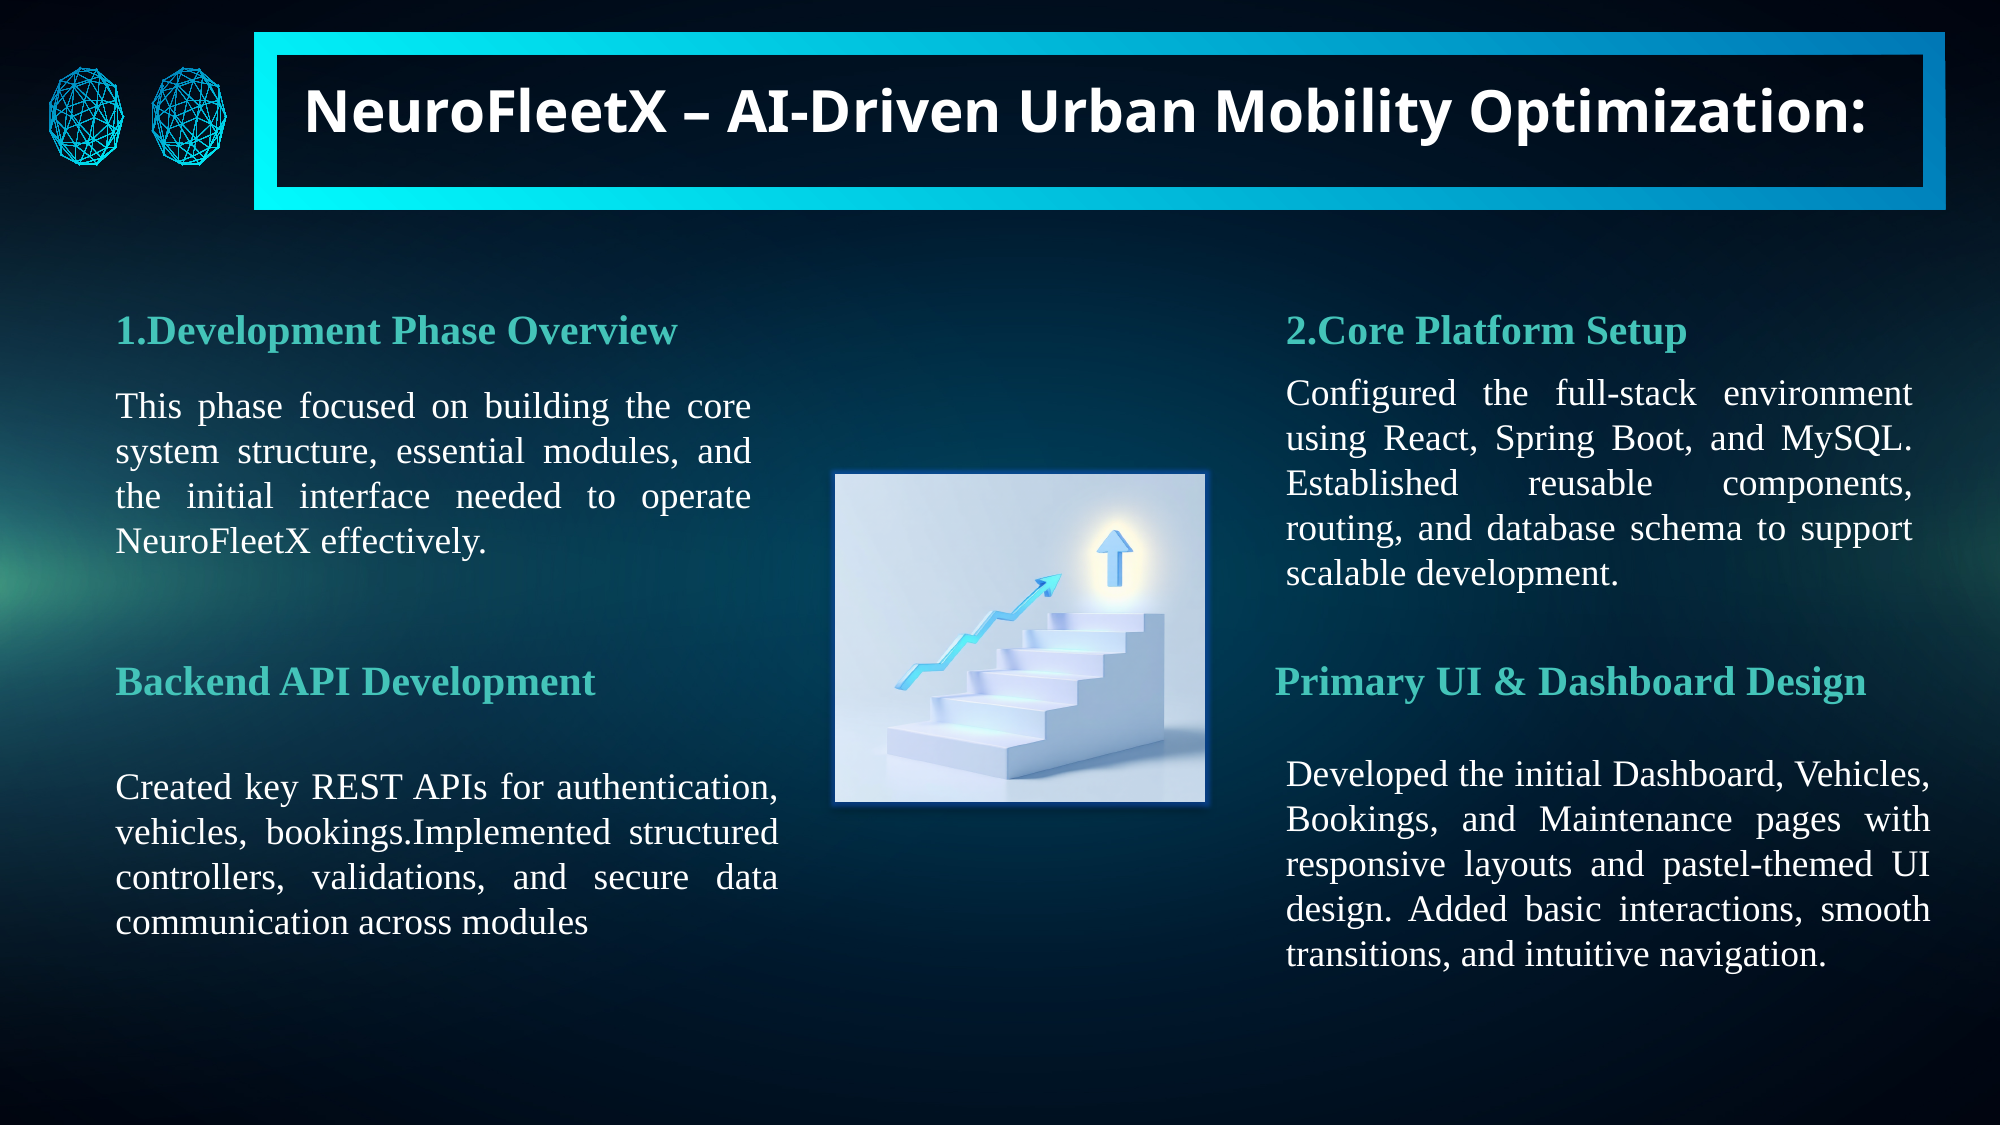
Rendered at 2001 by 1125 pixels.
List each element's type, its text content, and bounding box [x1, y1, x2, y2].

text_box Created key REST APIs for authentication, vehicles, bookings.Implemented structured controllers, validations, and secure data communication across modules [100, 754, 795, 950]
picture [0, 0, 2000, 1125]
text_box Primary UI & Dashboard Design [1259, 646, 1929, 712]
text_box [254, 31, 1946, 211]
text_box Backend API Development [100, 646, 701, 712]
text_box Developed the initial Dashboard, Vehicles, Bookings, and Maintenance pages with responsive layouts and pastel-themed UI design. Added basic interactions, smooth transitions, and intuitive navigation. [1271, 741, 1947, 982]
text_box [49, 66, 227, 166]
text_box 1.Development Phase Overview [100, 295, 761, 361]
text_box 2.Core Platform Setup [1271, 295, 1929, 360]
text_box This phase focused on building the core system structure, essential modules, and the initial interface needed to operate NeuroFleetX effectively. [100, 373, 768, 568]
text_box Configured the full-stack environment using React, Spring Boot, and MySQL. Established reusable components, routing, and database schema to support scalable development. [1271, 360, 1929, 601]
text_box NeuroFleetX – AI-Driven Urban Mobility Optimization: [563, 66, 1592, 175]
